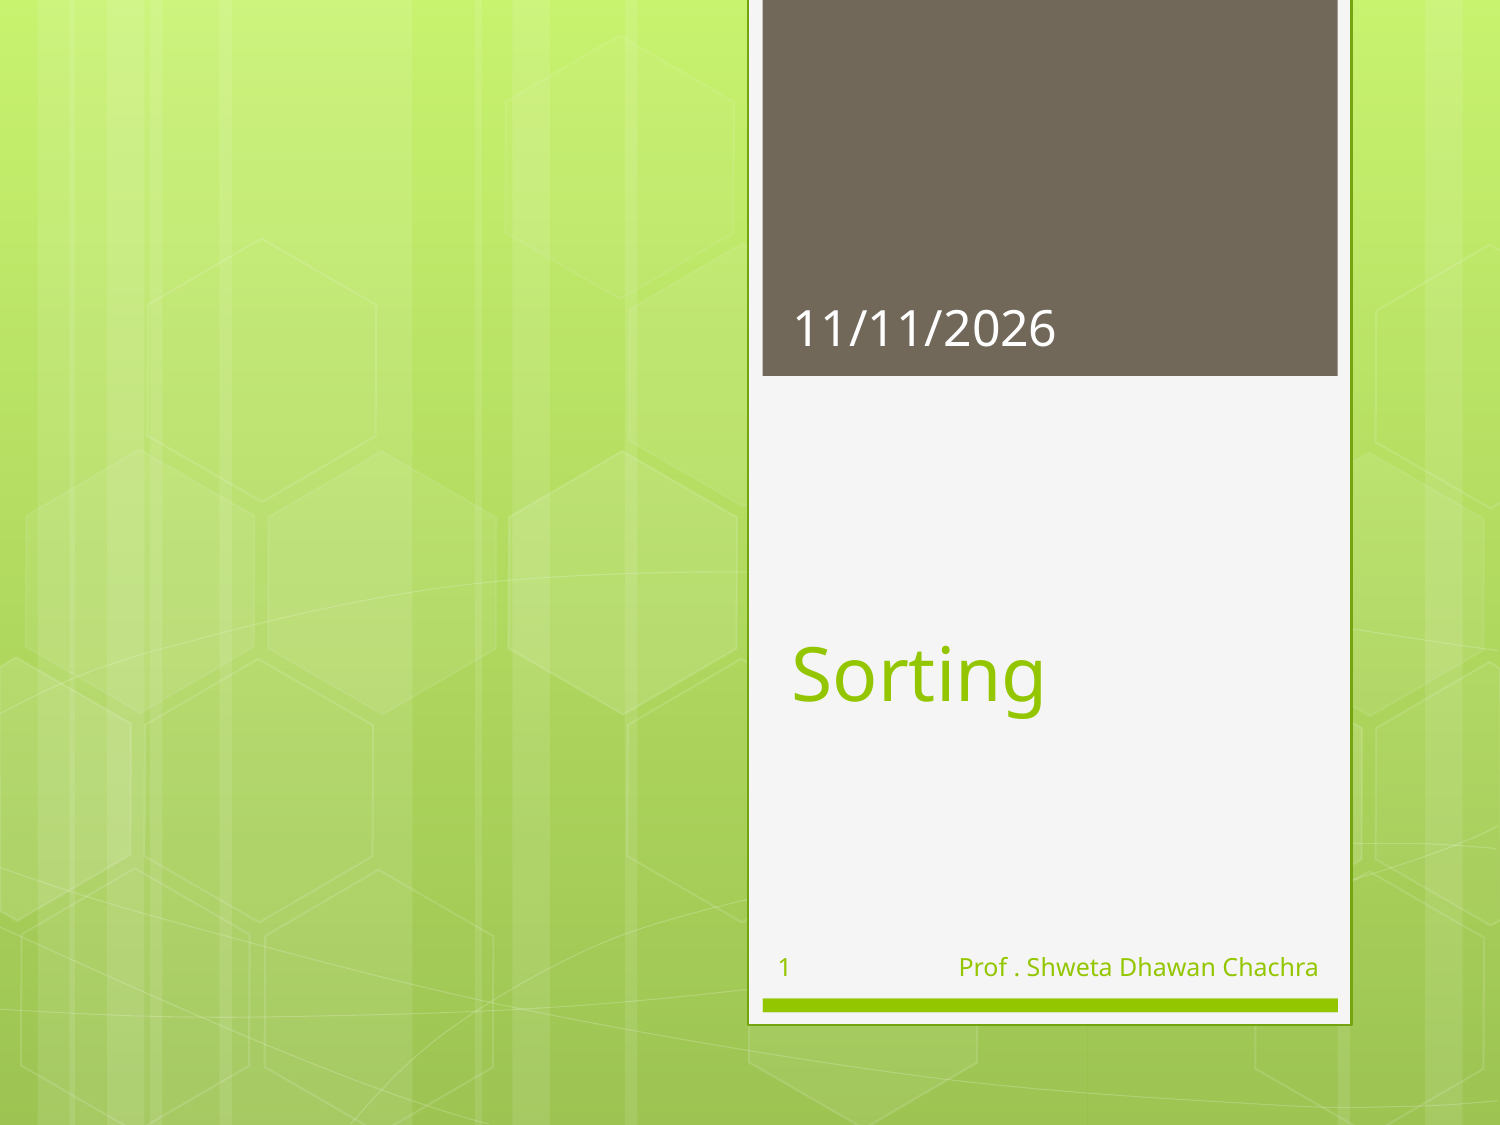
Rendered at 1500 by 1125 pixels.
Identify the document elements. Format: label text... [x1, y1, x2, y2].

footer Prof . Shweta Dhawan Chachra [870, 938, 1335, 999]
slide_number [270, 520, 413, 527]
title Sorting [776, 444, 1320, 724]
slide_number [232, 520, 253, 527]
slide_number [75, 520, 106, 527]
table_header 3 [482, 88, 512, 93]
table_header 3 [638, 88, 715, 93]
table_header 3 [550, 88, 624, 93]
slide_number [37, 520, 69, 527]
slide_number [1425, 520, 1463, 527]
table_header 3 [1353, 88, 1425, 93]
table_header 3 [0, 88, 37, 93]
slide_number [777, 248, 1128, 372]
table_header 3 [714, 88, 747, 93]
slide_number 1 [762, 938, 869, 999]
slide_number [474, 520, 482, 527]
table_header 3 [1463, 88, 1500, 93]
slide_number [163, 520, 219, 527]
table_header 3 [413, 88, 474, 93]
